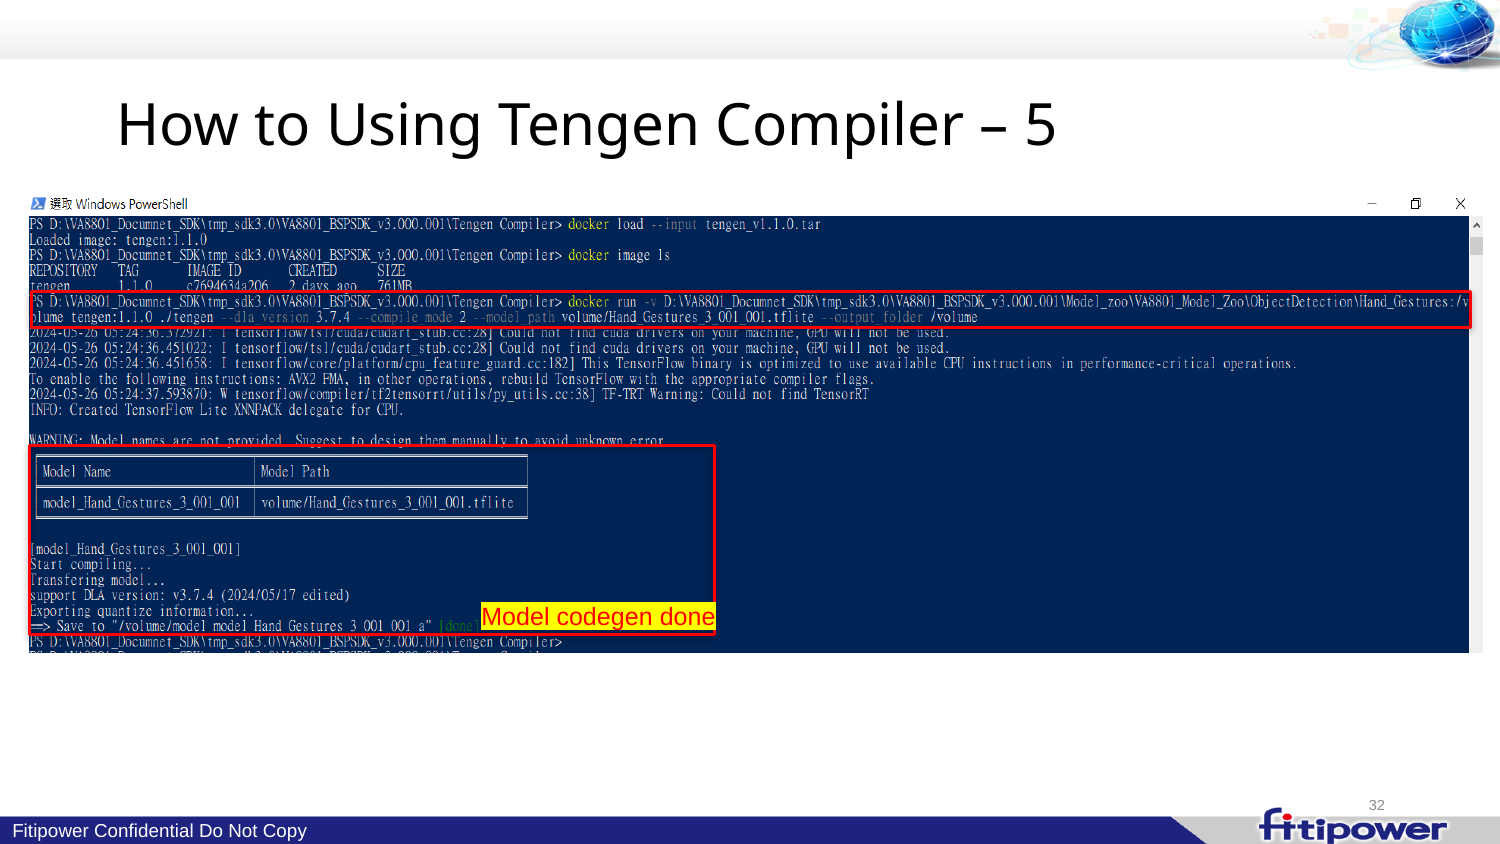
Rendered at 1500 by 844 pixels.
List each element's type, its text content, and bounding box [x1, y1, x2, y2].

picture [0, 0, 1500, 844]
slide_number 32 [1060, 782, 1398, 828]
title How to Using Tengen Compiler – 5 [103, 44, 1398, 191]
